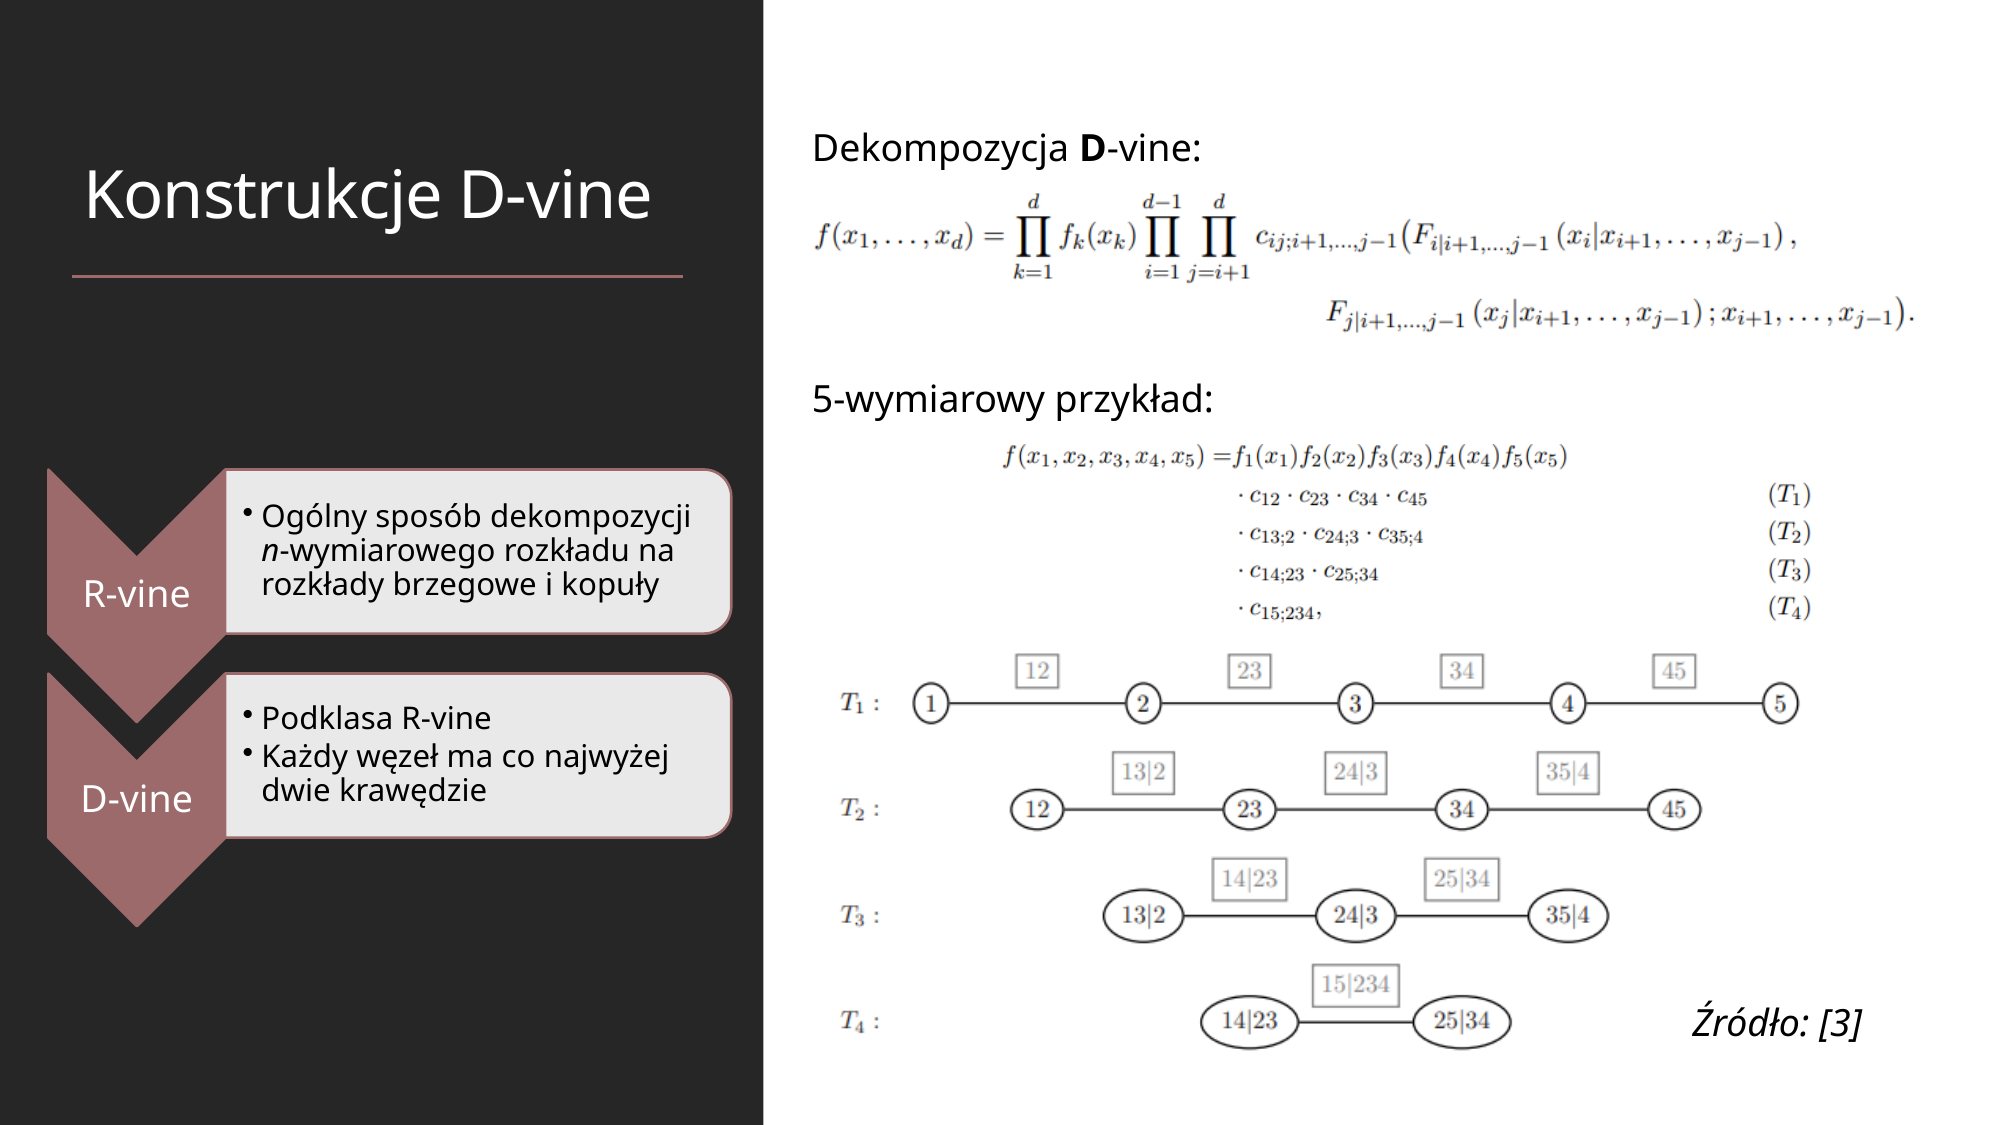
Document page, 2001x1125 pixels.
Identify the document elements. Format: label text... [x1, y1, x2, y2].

text_box Konstrukcje D-vine [68, 66, 821, 241]
picture [796, 176, 1932, 346]
picture [820, 434, 1821, 1059]
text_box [47, 468, 732, 927]
text_box Źródło: [3] [1813, 991, 1903, 1052]
text_box 5-wymiarowy przykład: [797, 367, 1254, 428]
text_box Dekompozycja D-vine: [821, 116, 1254, 173]
